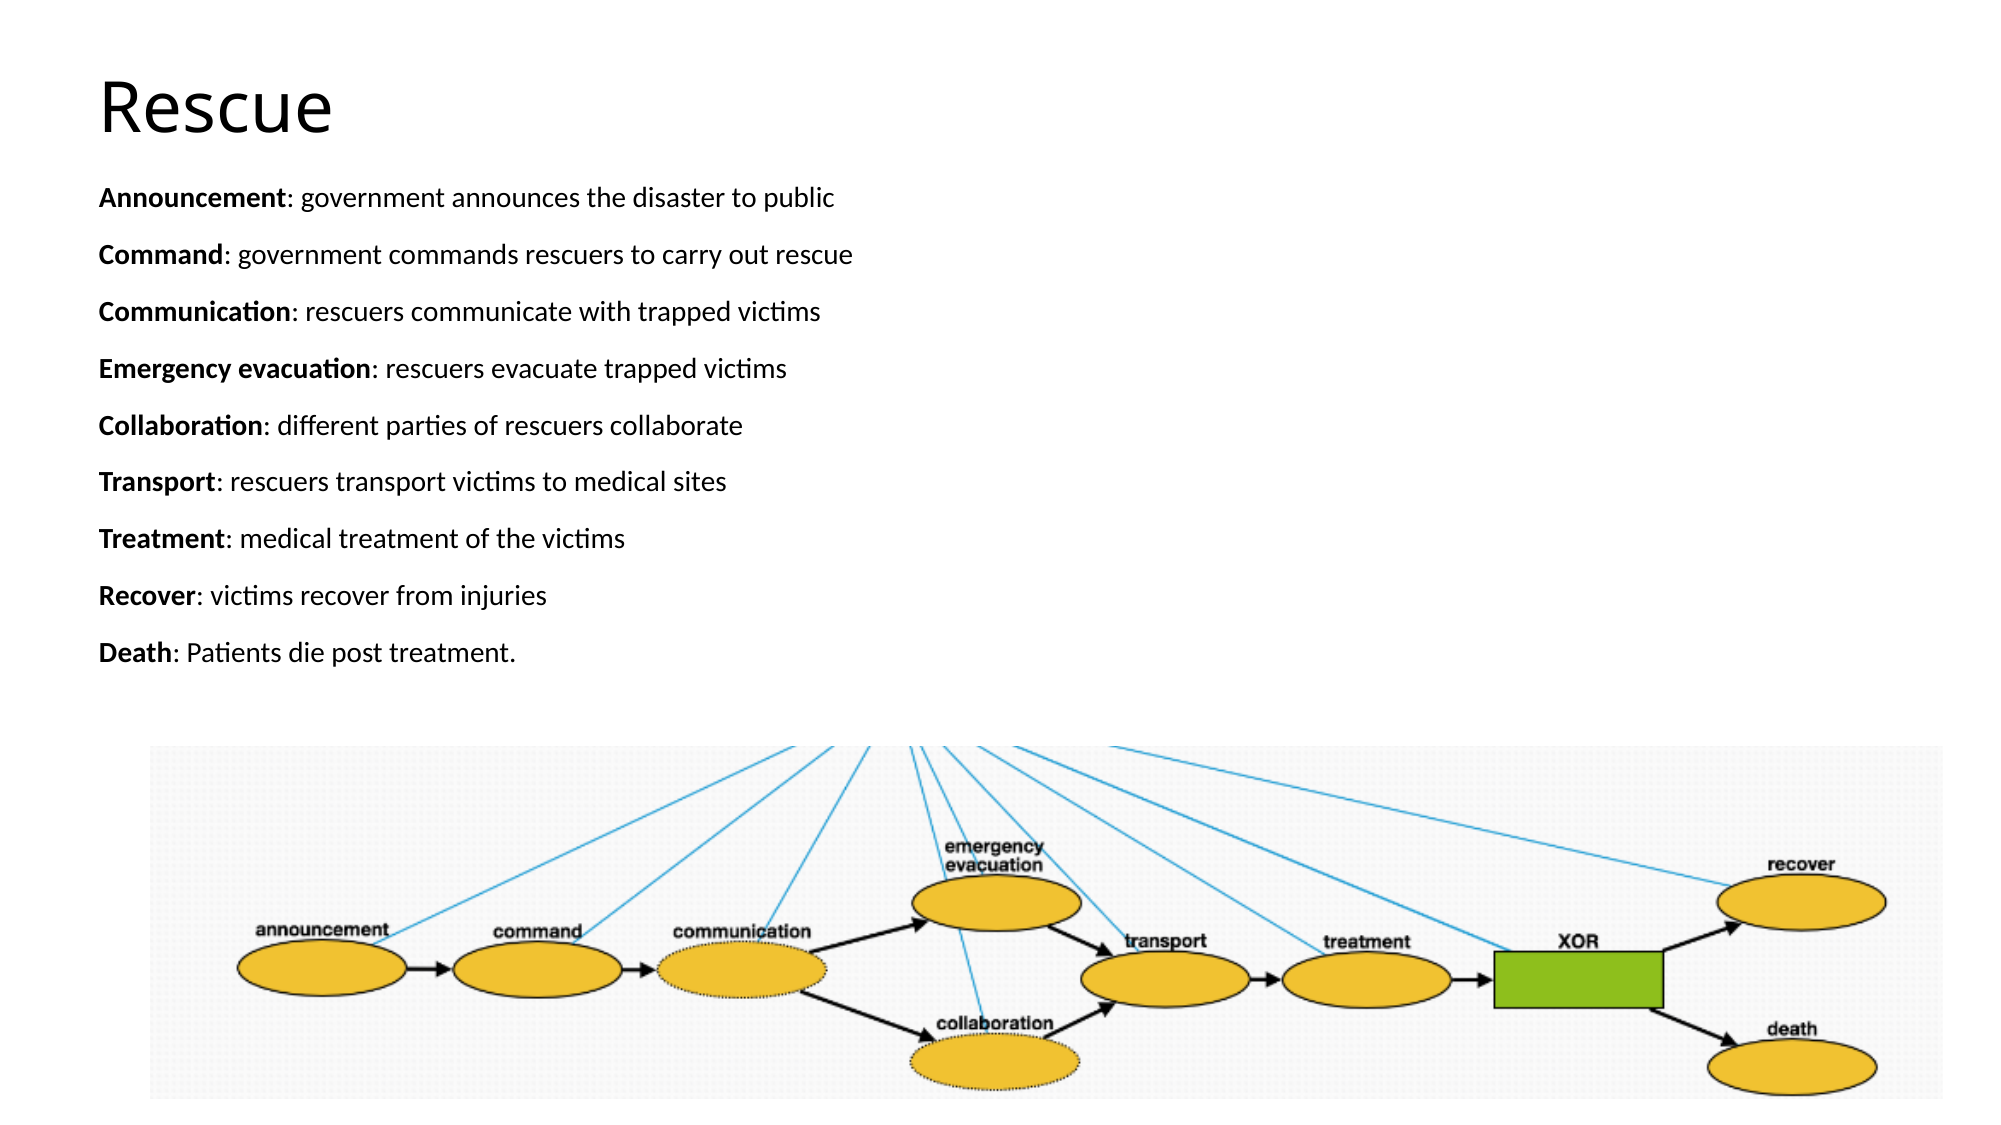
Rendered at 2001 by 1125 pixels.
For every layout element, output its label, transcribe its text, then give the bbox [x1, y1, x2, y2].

text_box Announcement: government announces the disaster to public Command: government commands rescuers to carry out rescue Communication: rescuers communicate with trapped victims Emergency evacuation: rescuers evacuate trapped victims Collaboration: different parties of rescuers collaborate Transport: rescuers transport victims to medical sites Treatment: medical treatment of the victims Recover: victims recover from injuries Death: Patients die post treatment. [78, 153, 1819, 689]
picture [150, 746, 1943, 1099]
title Rescue [79, 41, 1943, 167]
